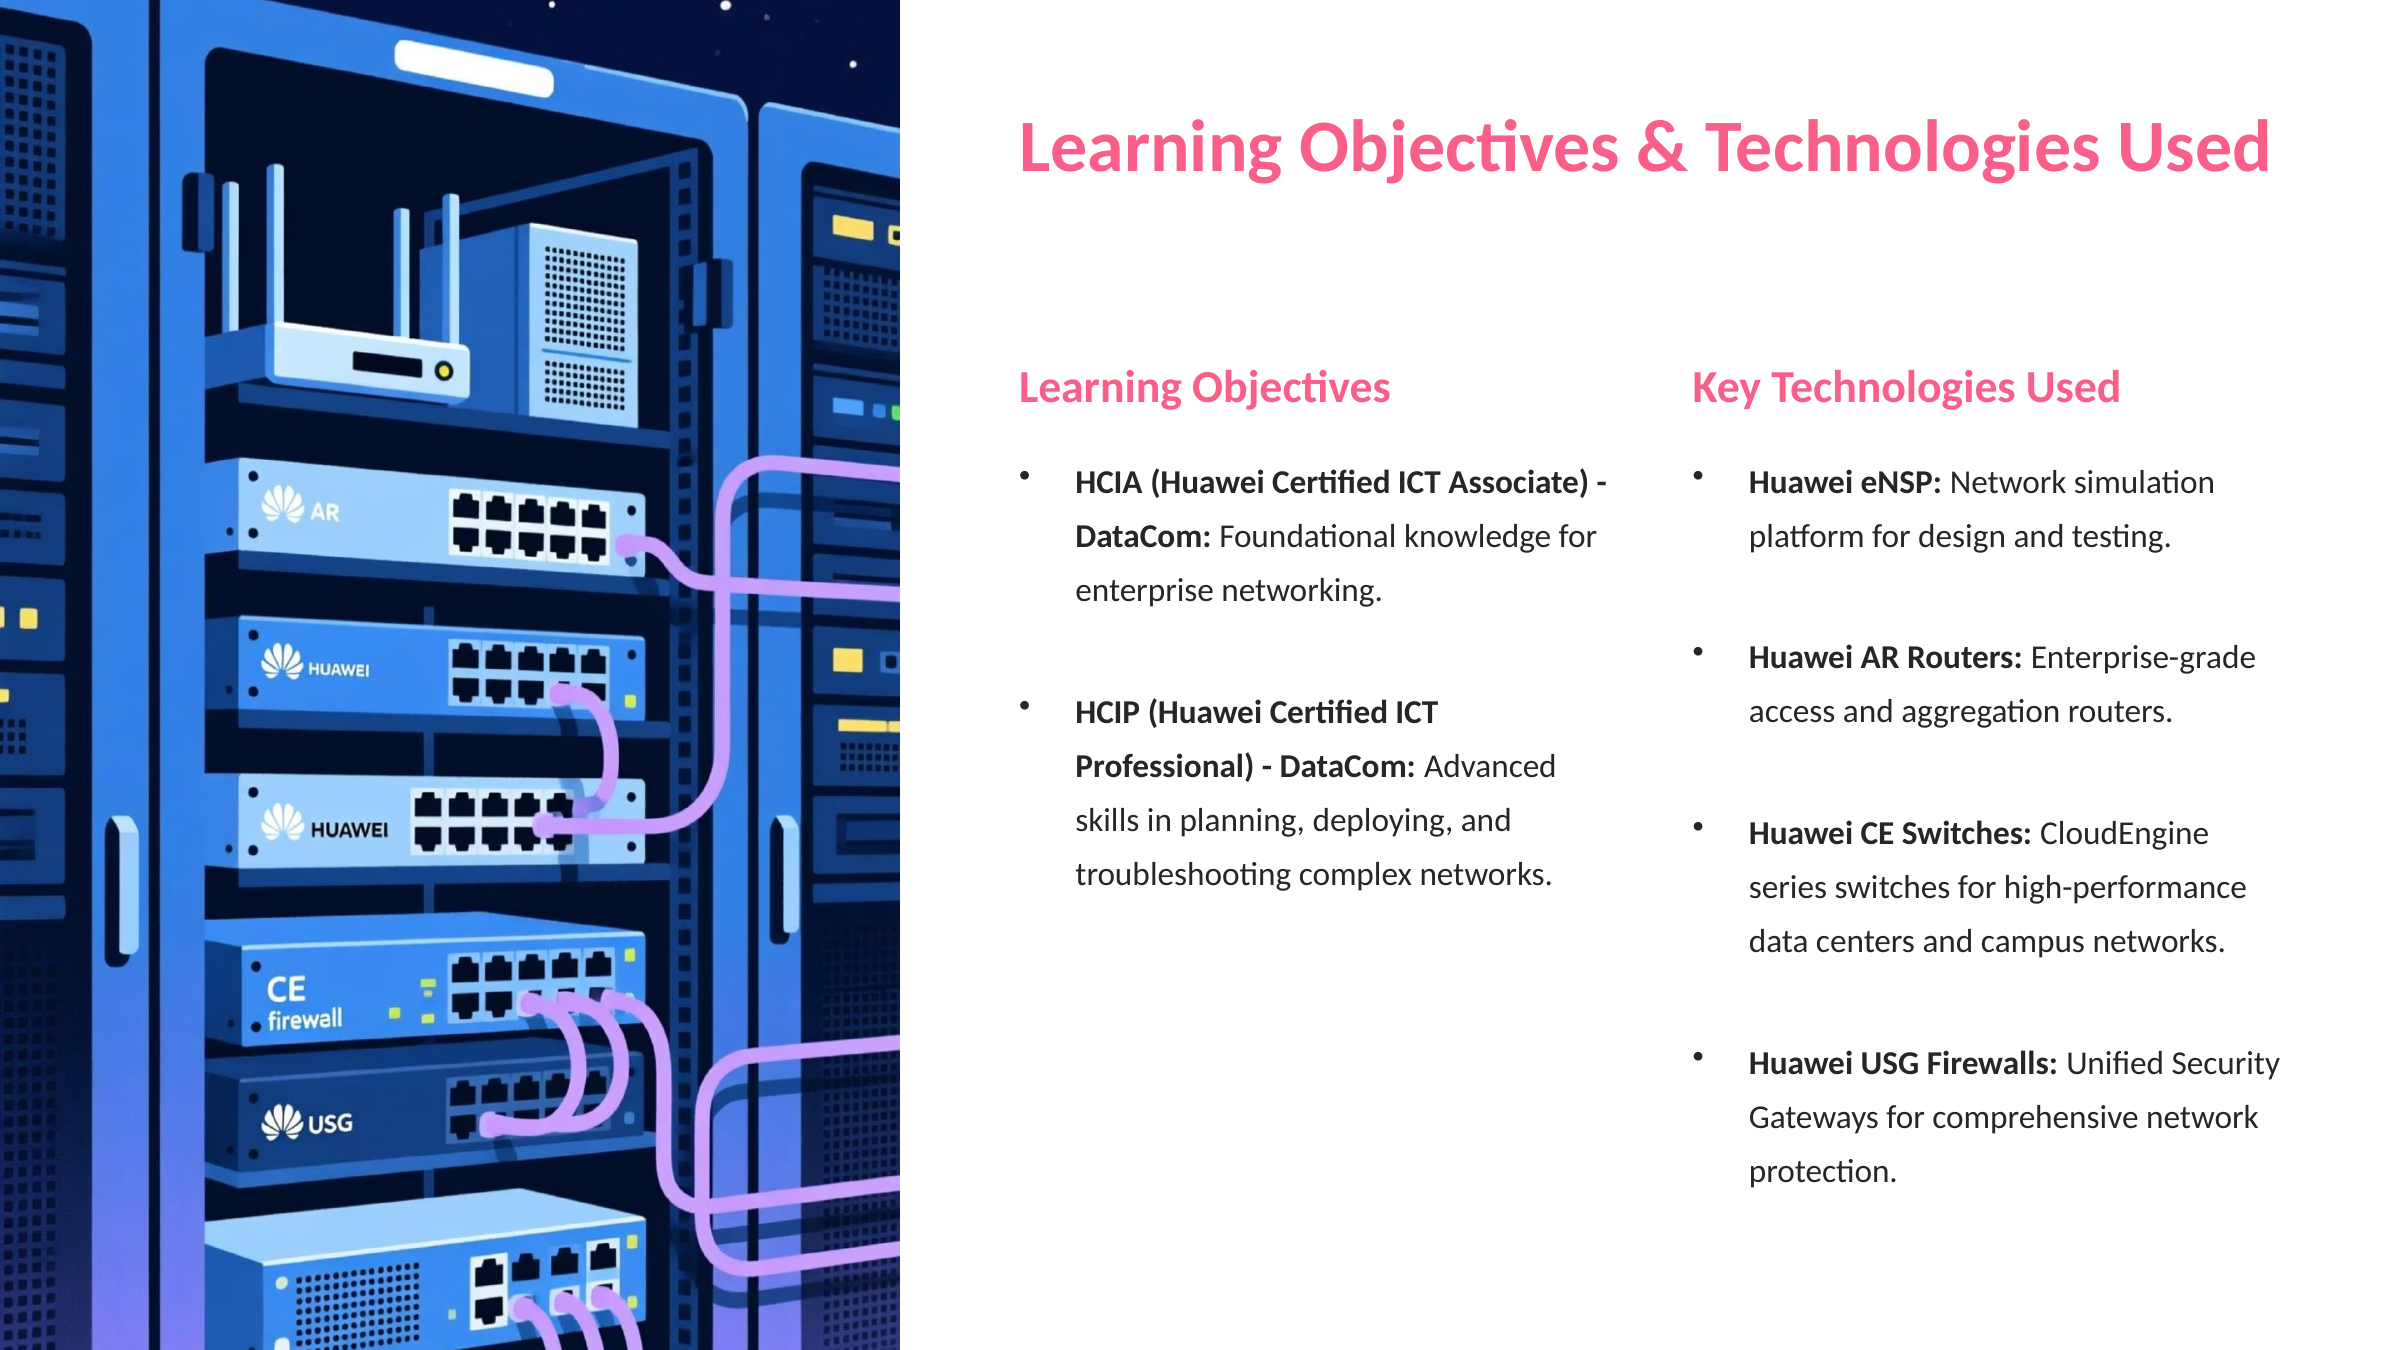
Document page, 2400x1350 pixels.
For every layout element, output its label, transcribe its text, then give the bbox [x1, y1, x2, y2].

text_box Huawei AR Routers: Enterprise-grade access and aggregation routers. [1692, 621, 2282, 785]
text_box Huawei CE Switches: CloudEngine series switches for high-performance data centers and campus networks. [1692, 796, 2282, 1015]
text_box Learning Objectives & Technologies Used [1019, 93, 2281, 281]
picture [0, 0, 900, 1350]
text_box HCIP (Huawei Certified ICT Professional) - DataCom: Advanced skills in planning, deploying, and troubleshooting complex networks. [1019, 675, 1609, 949]
text_box Key Technologies Used [1692, 353, 2180, 412]
text_box Huawei eNSP: Network simulation platform for design and testing. [1692, 445, 2282, 610]
text_box Learning Objectives [1019, 353, 1488, 412]
text_box Huawei USG Firewalls: Unified Security Gateways for comprehensive network protection. [1692, 1026, 2282, 1245]
text_box HCIA (Huawei Certified ICT Associate) - DataCom: Foundational knowledge for enterprise networking. [1019, 445, 1609, 664]
